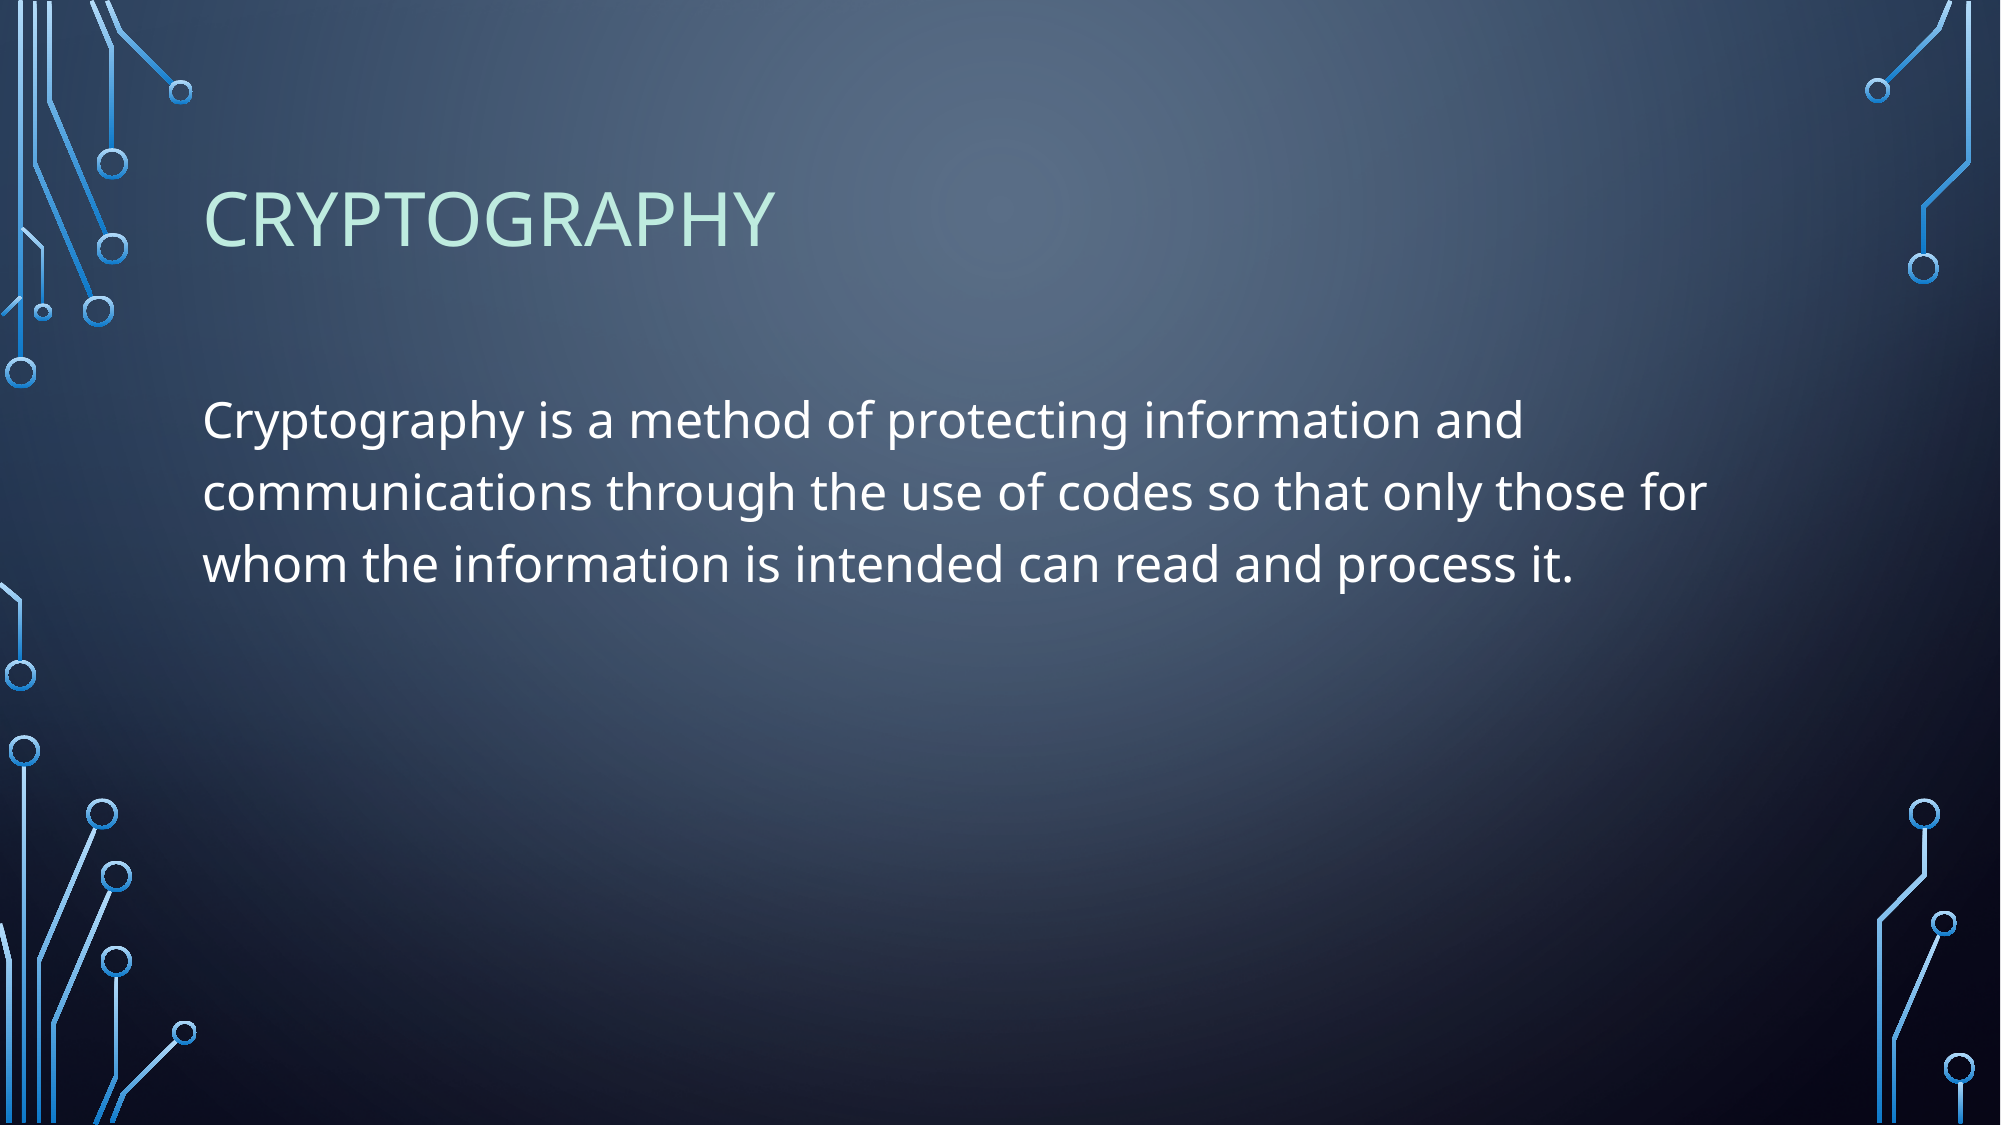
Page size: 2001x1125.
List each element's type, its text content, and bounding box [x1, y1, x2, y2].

title Cryptography [187, 101, 1813, 344]
list Cryptography is a method of protecting information and communications through the use of codes so that only those for whom the information is intended can read and process it. [187, 369, 1813, 950]
